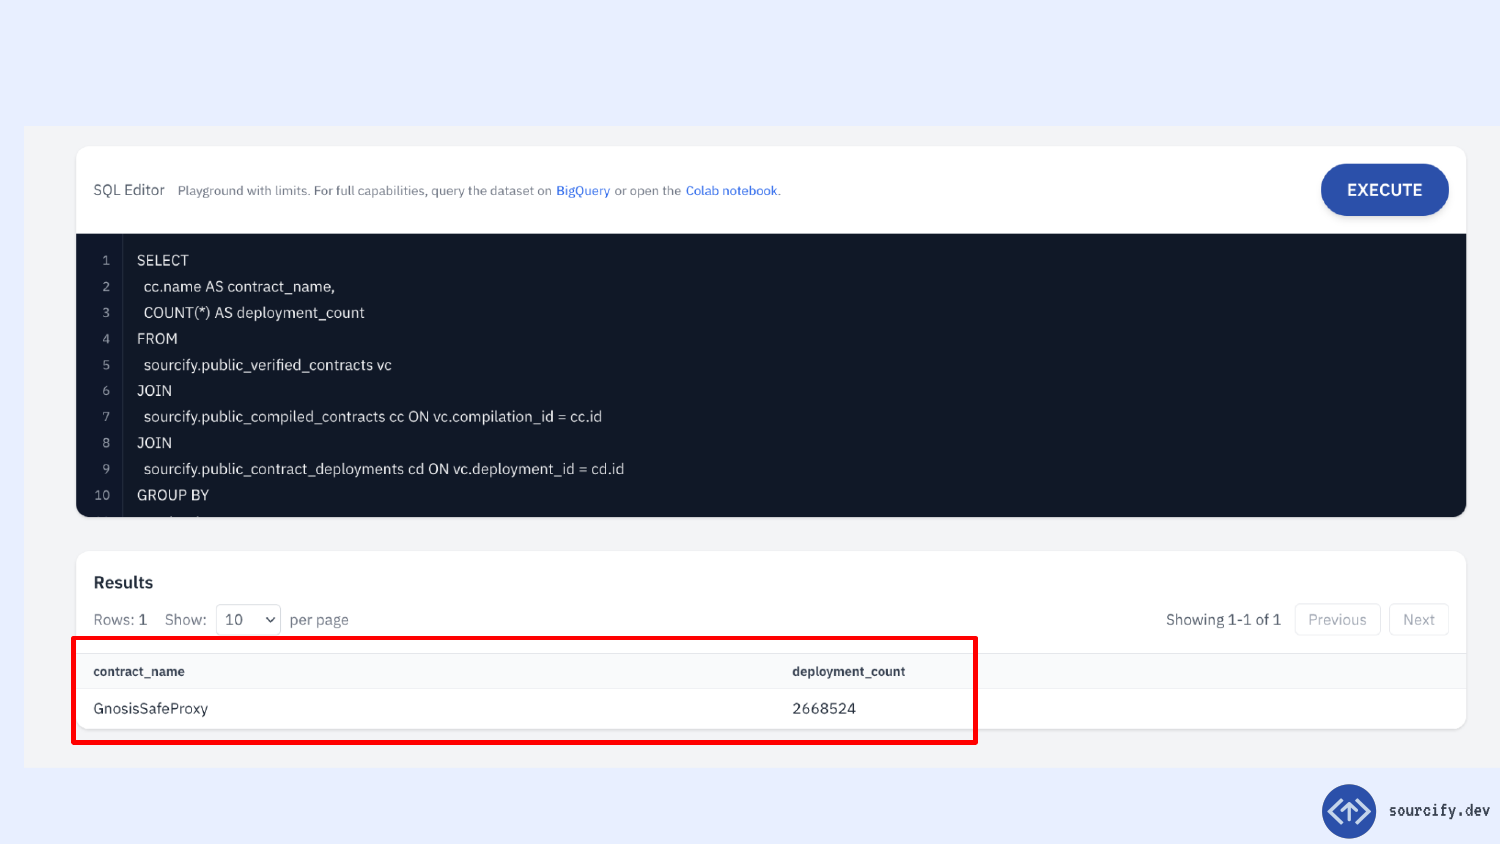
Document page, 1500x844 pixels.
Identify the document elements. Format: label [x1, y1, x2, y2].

picture [24, 126, 1500, 768]
picture [1313, 779, 1500, 844]
